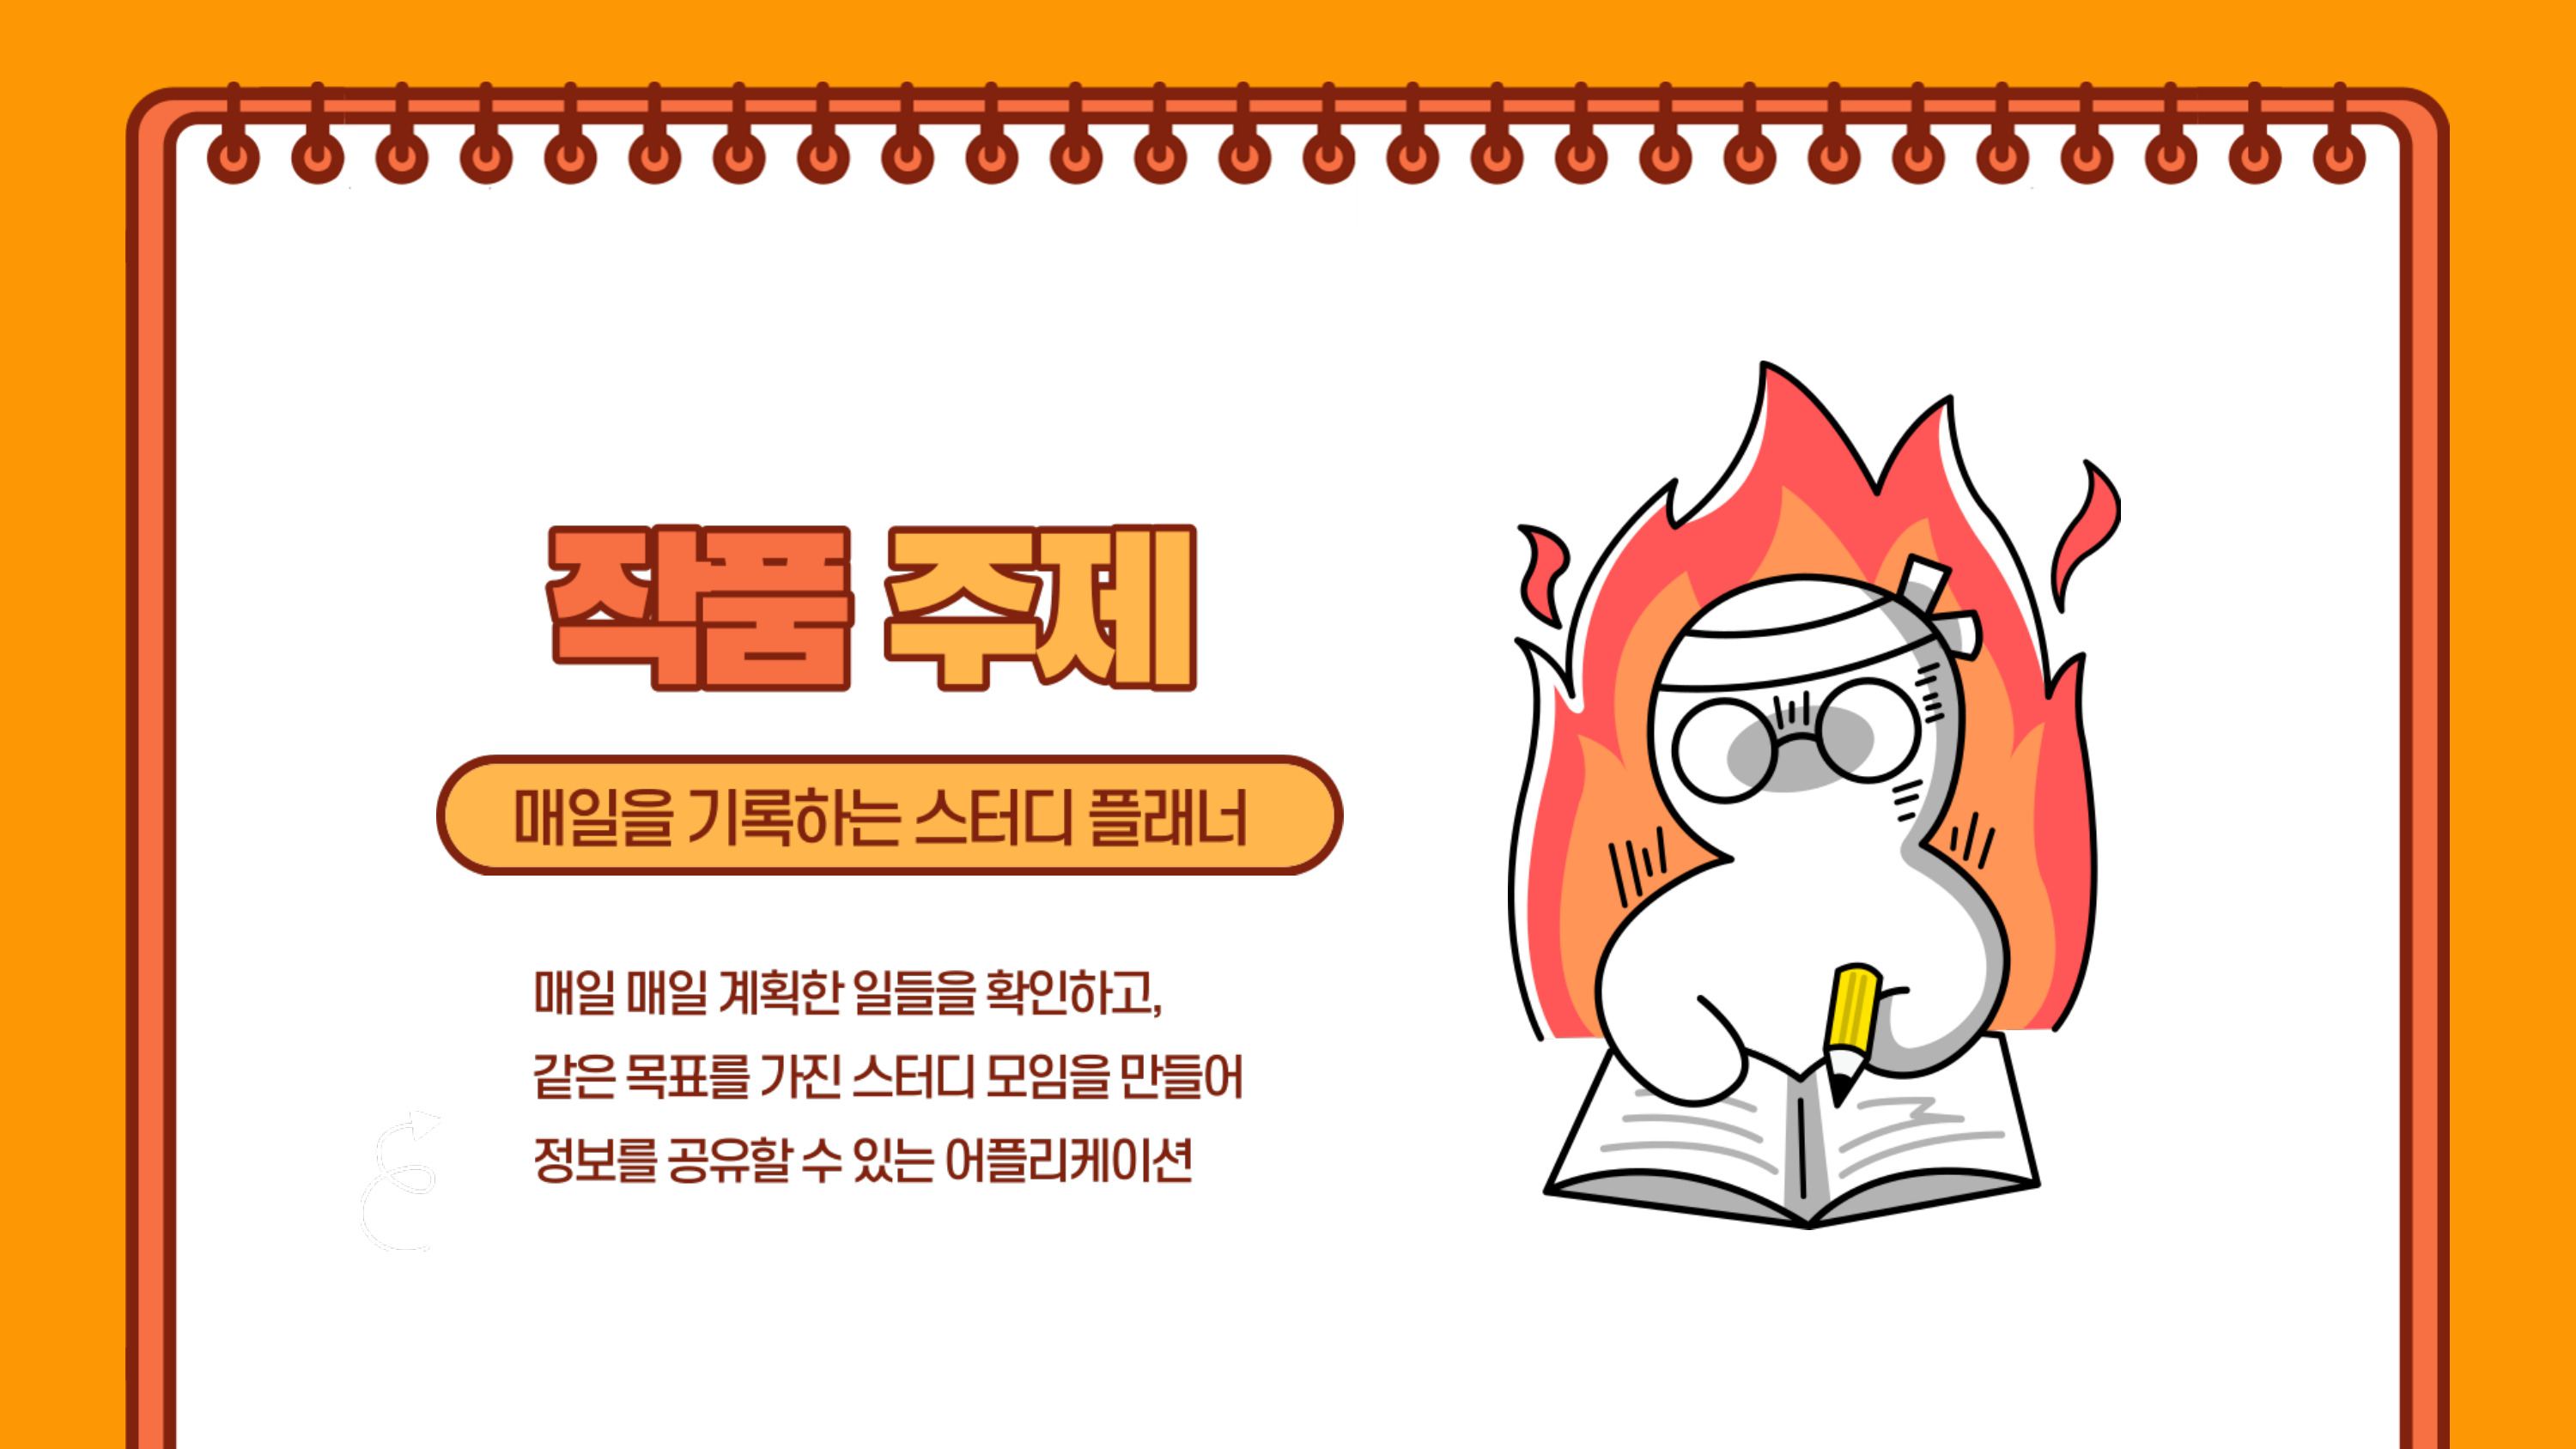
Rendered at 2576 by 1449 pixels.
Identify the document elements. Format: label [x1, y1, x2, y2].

text_box [360, 1109, 440, 1252]
picture [465, 405, 1443, 1226]
text_box [435, 755, 460, 876]
text_box [125, 81, 2451, 1449]
text_box [1508, 361, 2122, 1231]
